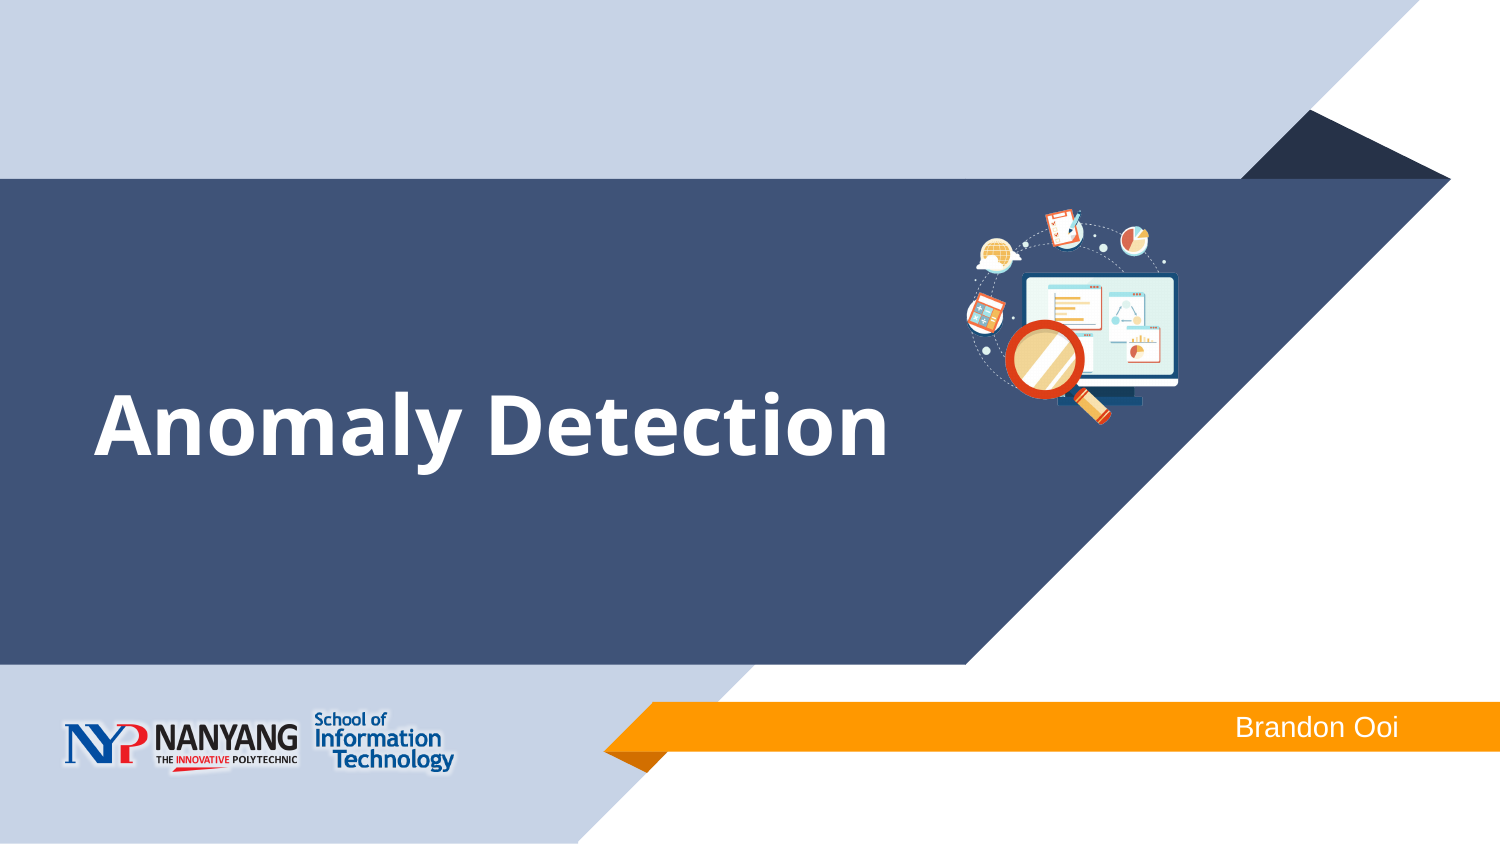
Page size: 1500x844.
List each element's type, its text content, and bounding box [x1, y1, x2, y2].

title Anomaly Detection [79, 178, 939, 665]
picture [315, 712, 454, 772]
picture [65, 724, 297, 772]
text_box Brandon Ooi [1220, 701, 1415, 752]
picture [939, 178, 1211, 458]
